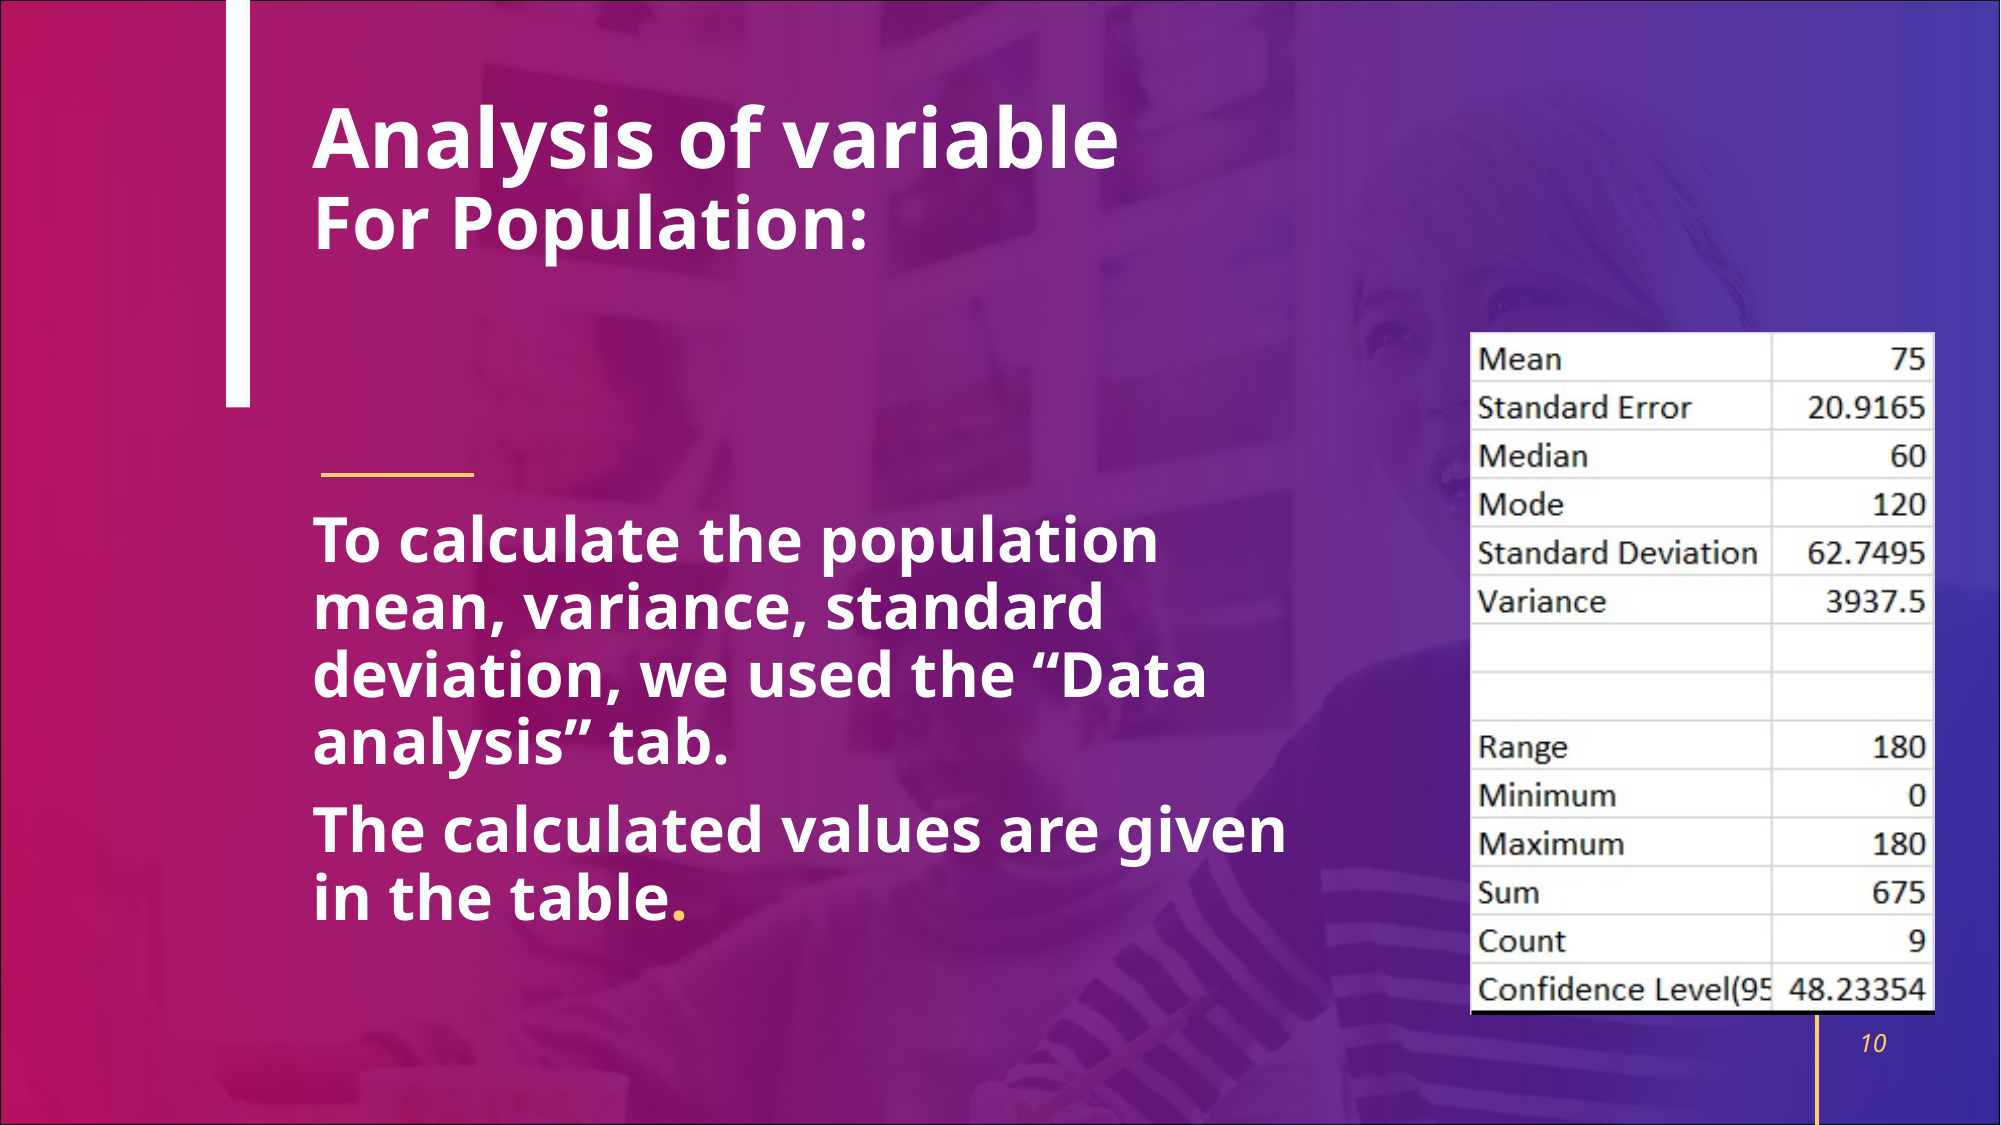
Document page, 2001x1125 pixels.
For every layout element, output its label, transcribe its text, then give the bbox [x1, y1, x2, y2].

slide_number 10 [1451, 1015, 1902, 1075]
picture [1470, 332, 1935, 1016]
title Analysis of variable For Population: [297, 52, 1743, 273]
subtitle To calculate the population mean, variance, standard deviation, we used the “Data analysis” tab. The calculated values are given in the table. [297, 500, 1336, 1015]
